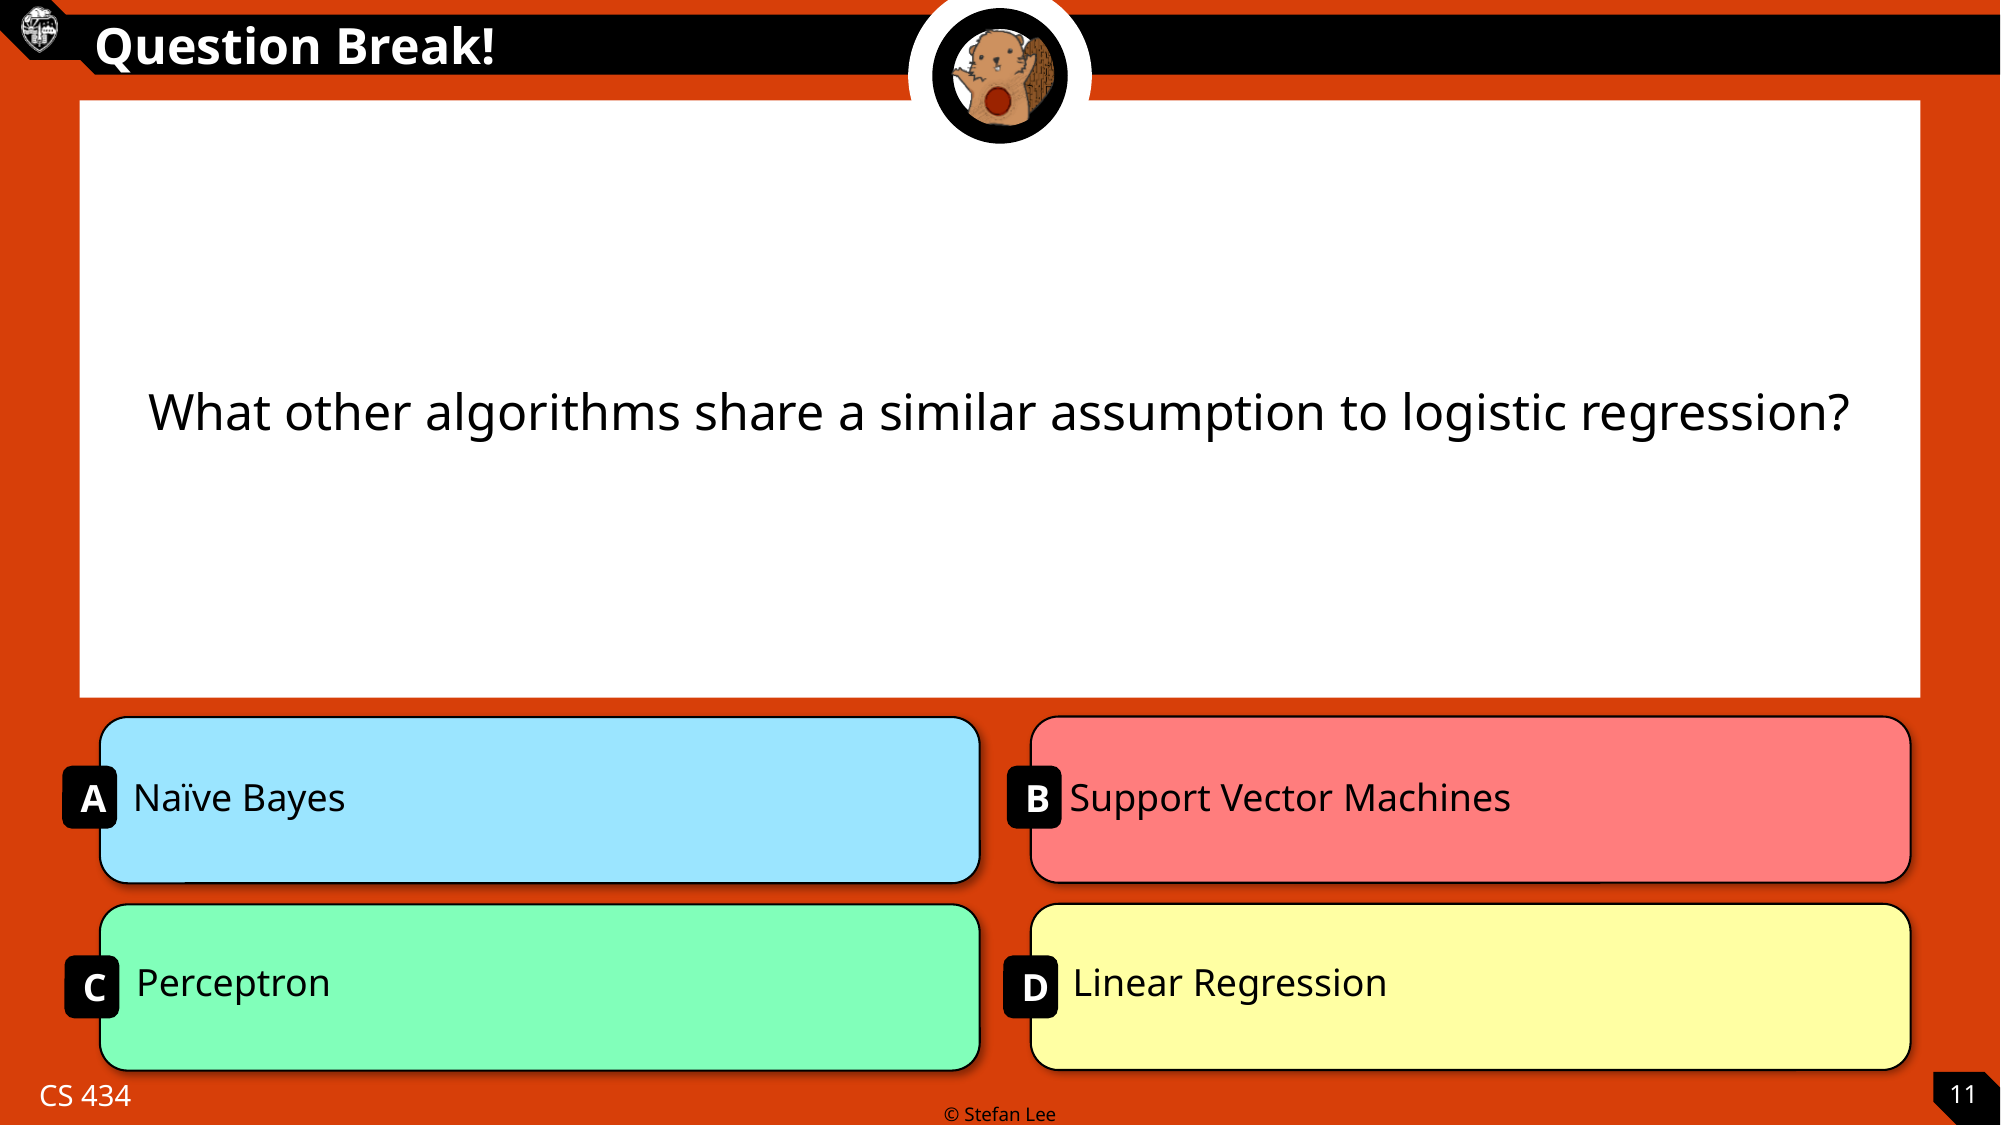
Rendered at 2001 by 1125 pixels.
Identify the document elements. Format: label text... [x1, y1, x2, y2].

list Support Vector Machines [1054, 723, 1903, 876]
list Naïve Bayes [118, 723, 980, 876]
list What other algorithms share a similar assumption to logistic regression? [79, 100, 1921, 692]
picture [951, 23, 1055, 100]
slide_number 11 [1933, 1071, 1994, 1119]
picture [21, 6, 60, 54]
list Linear Regression [1058, 908, 1906, 1061]
list Perceptron [121, 908, 983, 1061]
